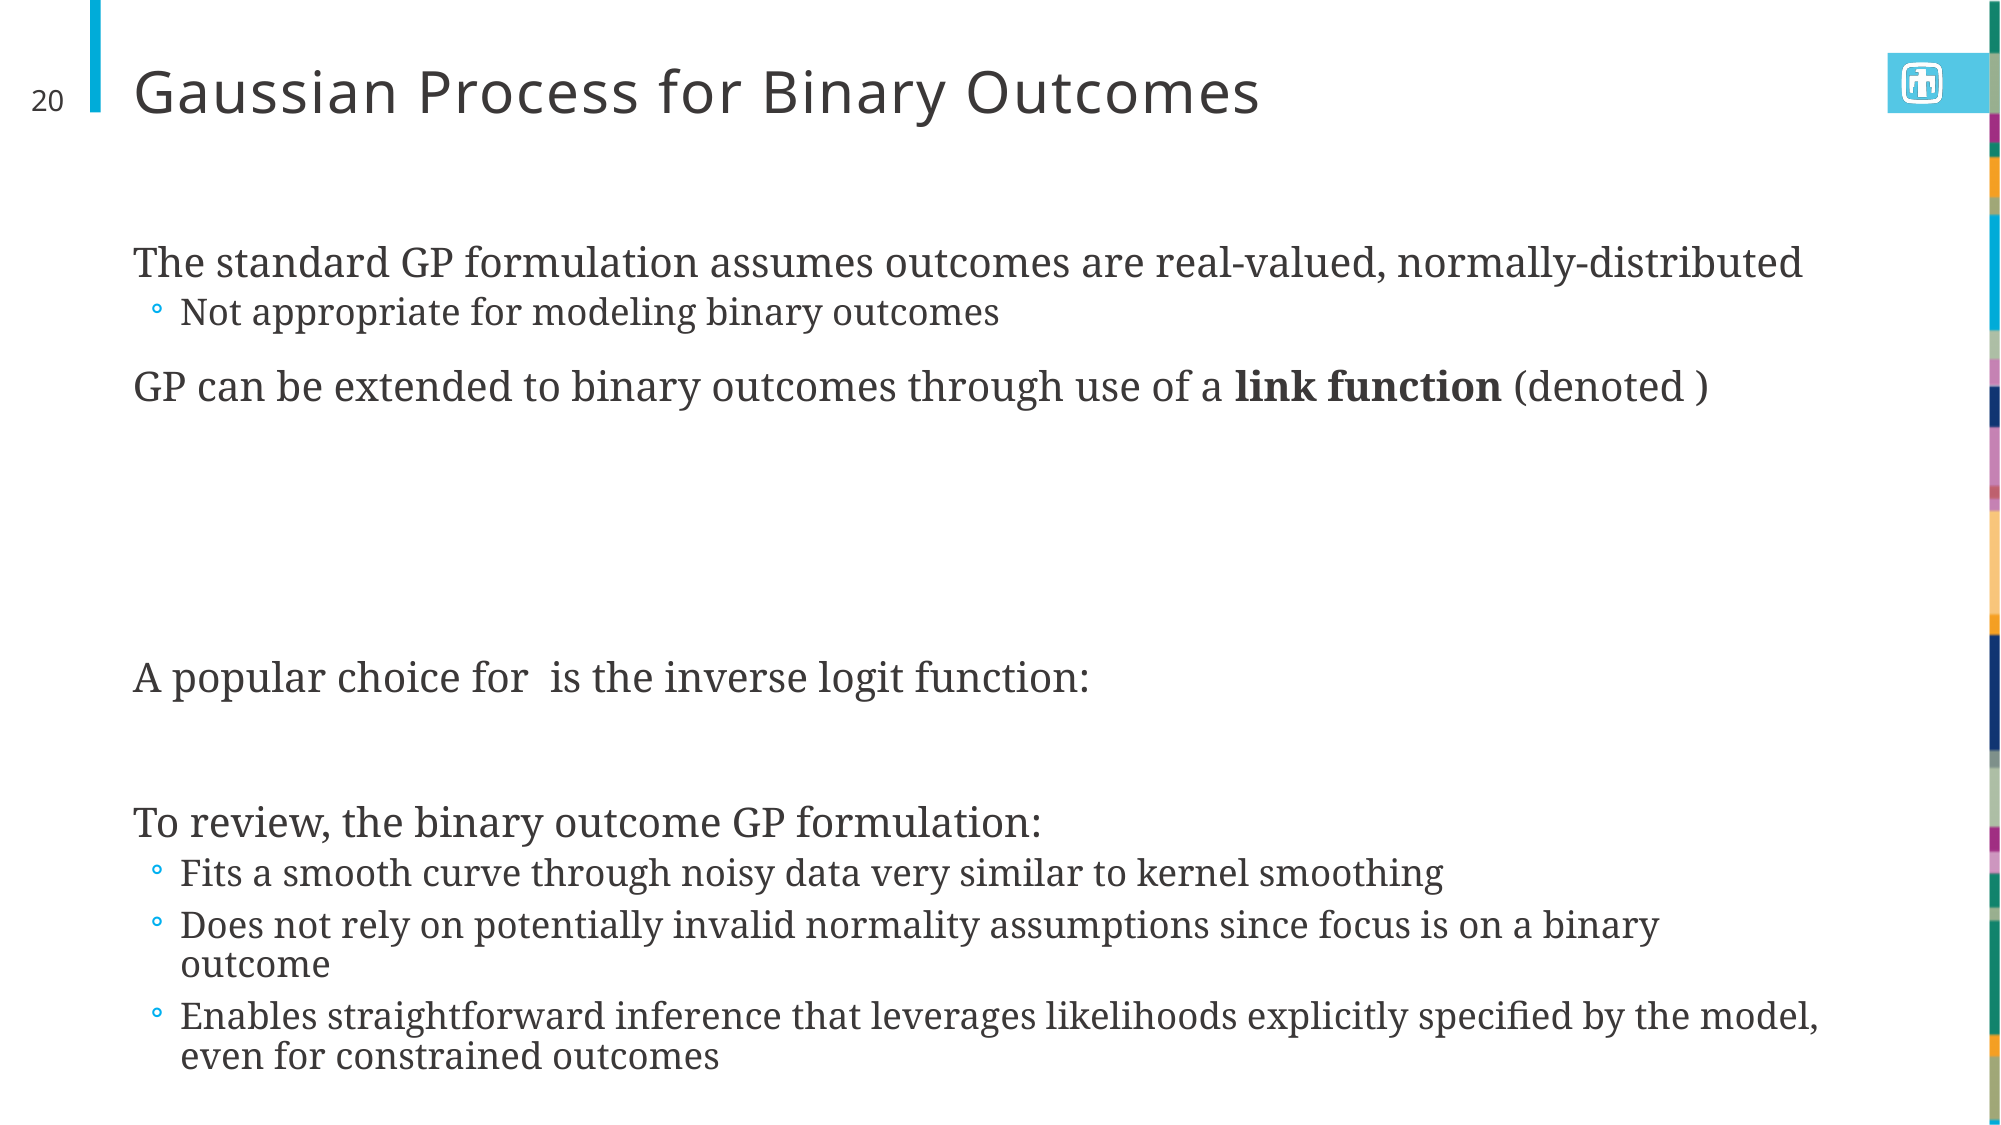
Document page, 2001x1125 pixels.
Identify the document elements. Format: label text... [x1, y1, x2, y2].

picture [1990, 1, 1999, 215]
title Gaussian Process for Binary Outcomes [118, 58, 1769, 153]
slide_number 20 [10, 71, 80, 132]
picture [1901, 62, 1944, 104]
picture [1990, 330, 1999, 1120]
